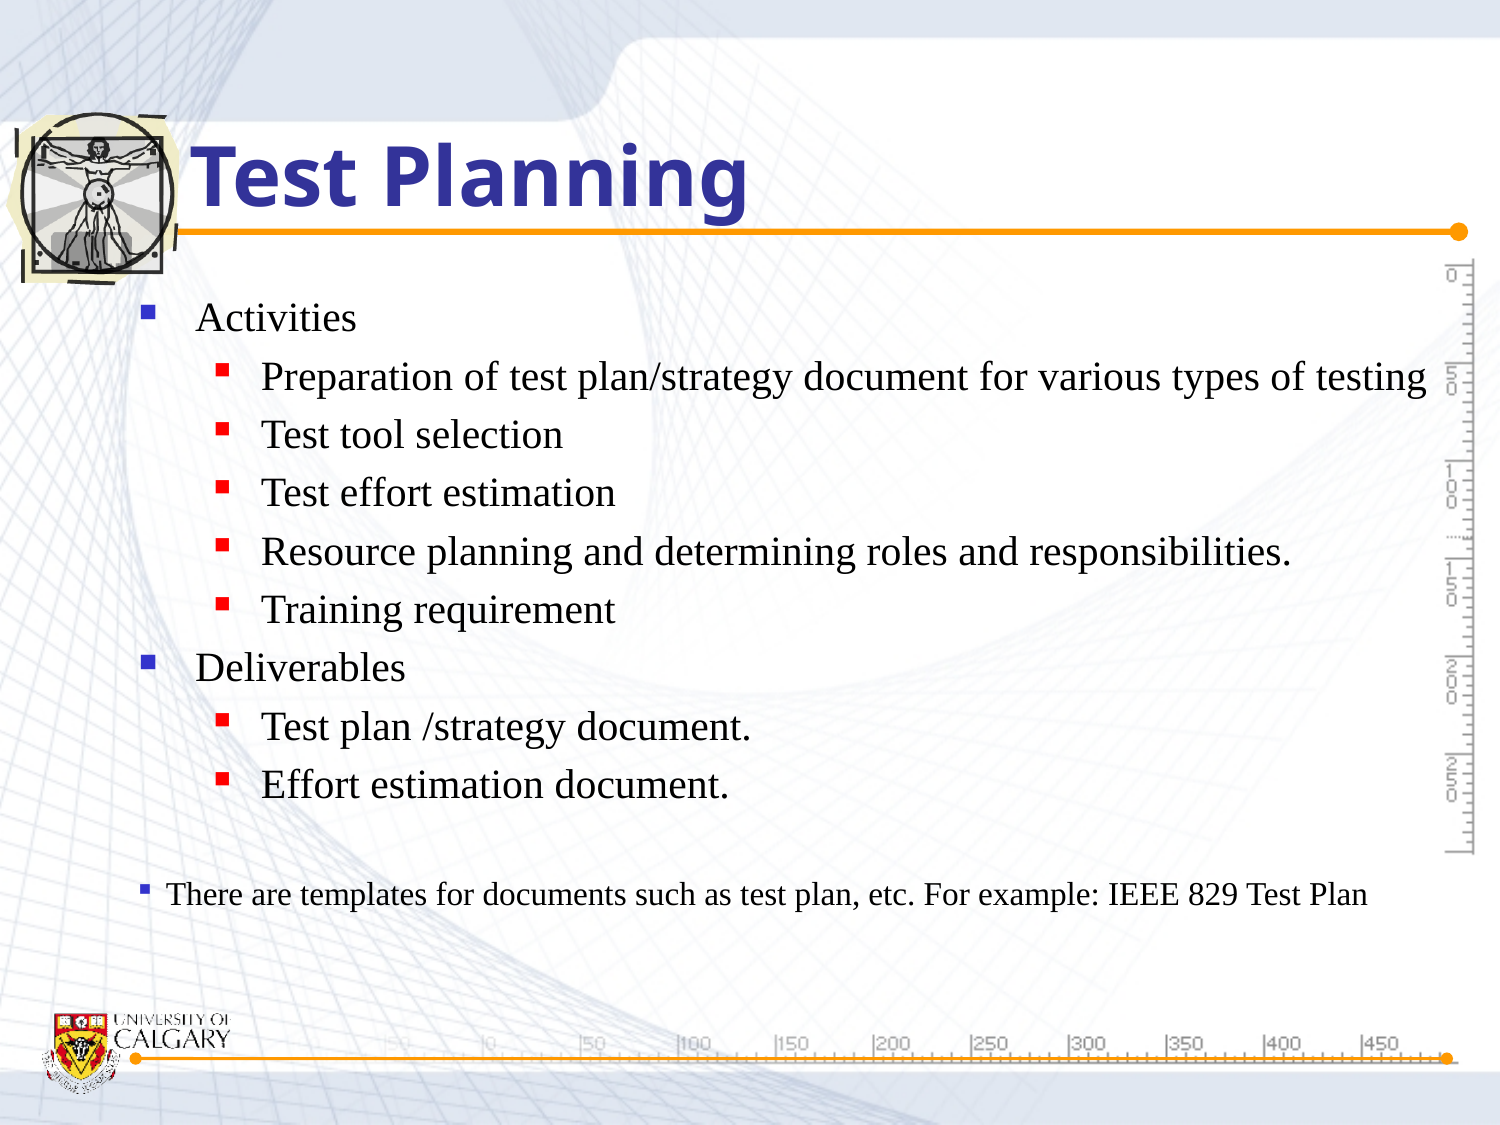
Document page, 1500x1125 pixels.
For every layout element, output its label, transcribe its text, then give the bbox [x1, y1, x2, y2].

list Activities Preparation of test plan/strategy document for various types of testing Test tool selection Test effort estimation Resource planning and determining roles and responsibilities. Training requirement Deliverables Test plan /strategy document. Effort estimation document. There are templates for documents such as test plan, etc. For example: IEEE 829 Test Plan [123, 282, 1465, 977]
title Test Planning [174, 42, 1468, 231]
picture [0, 0, 1500, 1125]
